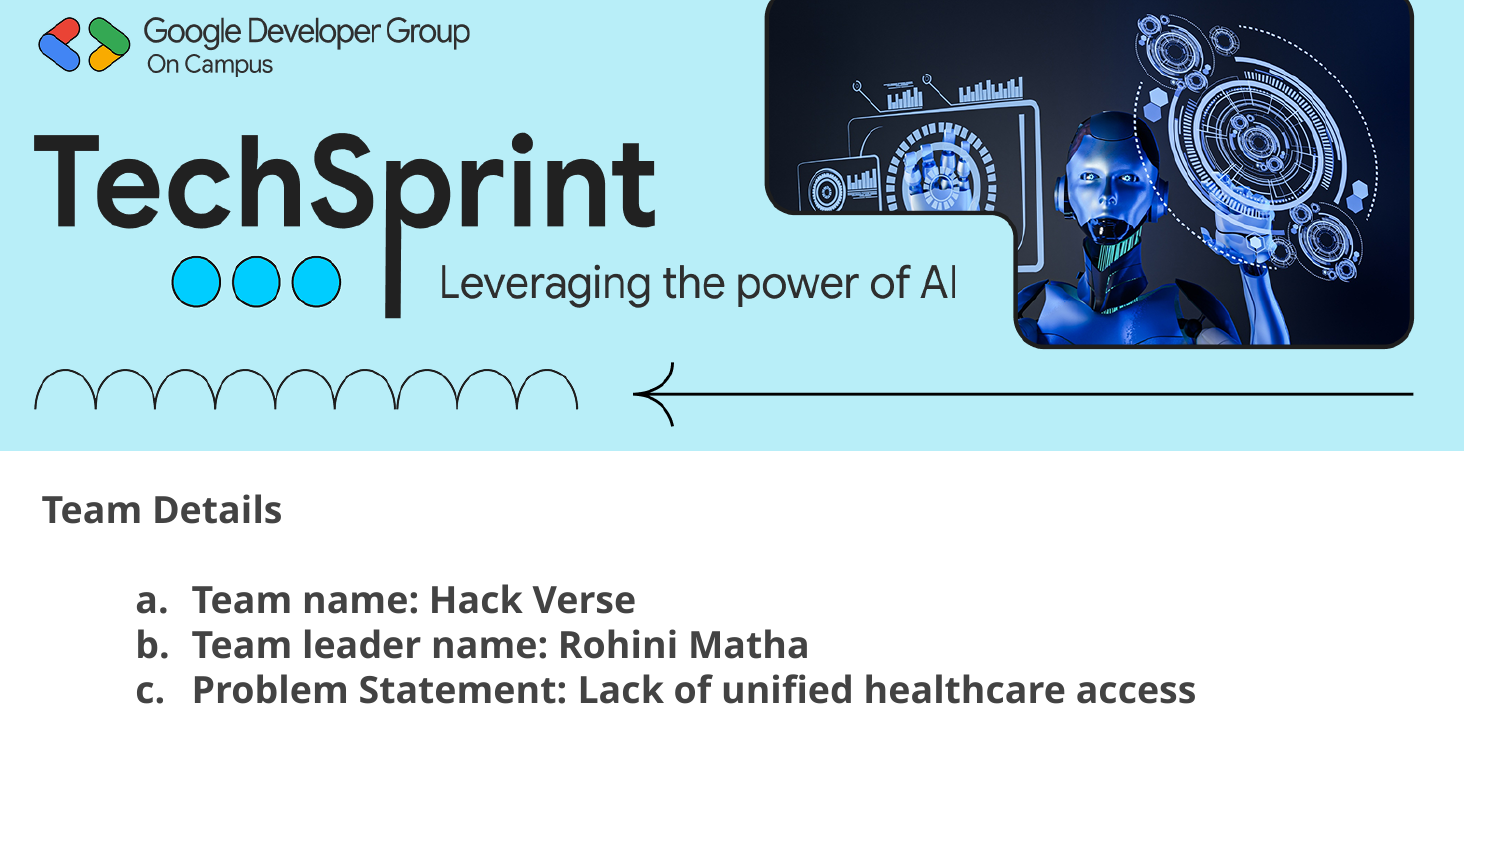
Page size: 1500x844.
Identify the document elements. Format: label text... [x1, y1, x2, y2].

picture [0, 0, 1464, 451]
text_box Team Details Team name: Hack Verse Team leader name: Rohini Matha Problem Statement: Lack of unified healthcare access [26, 471, 1464, 844]
